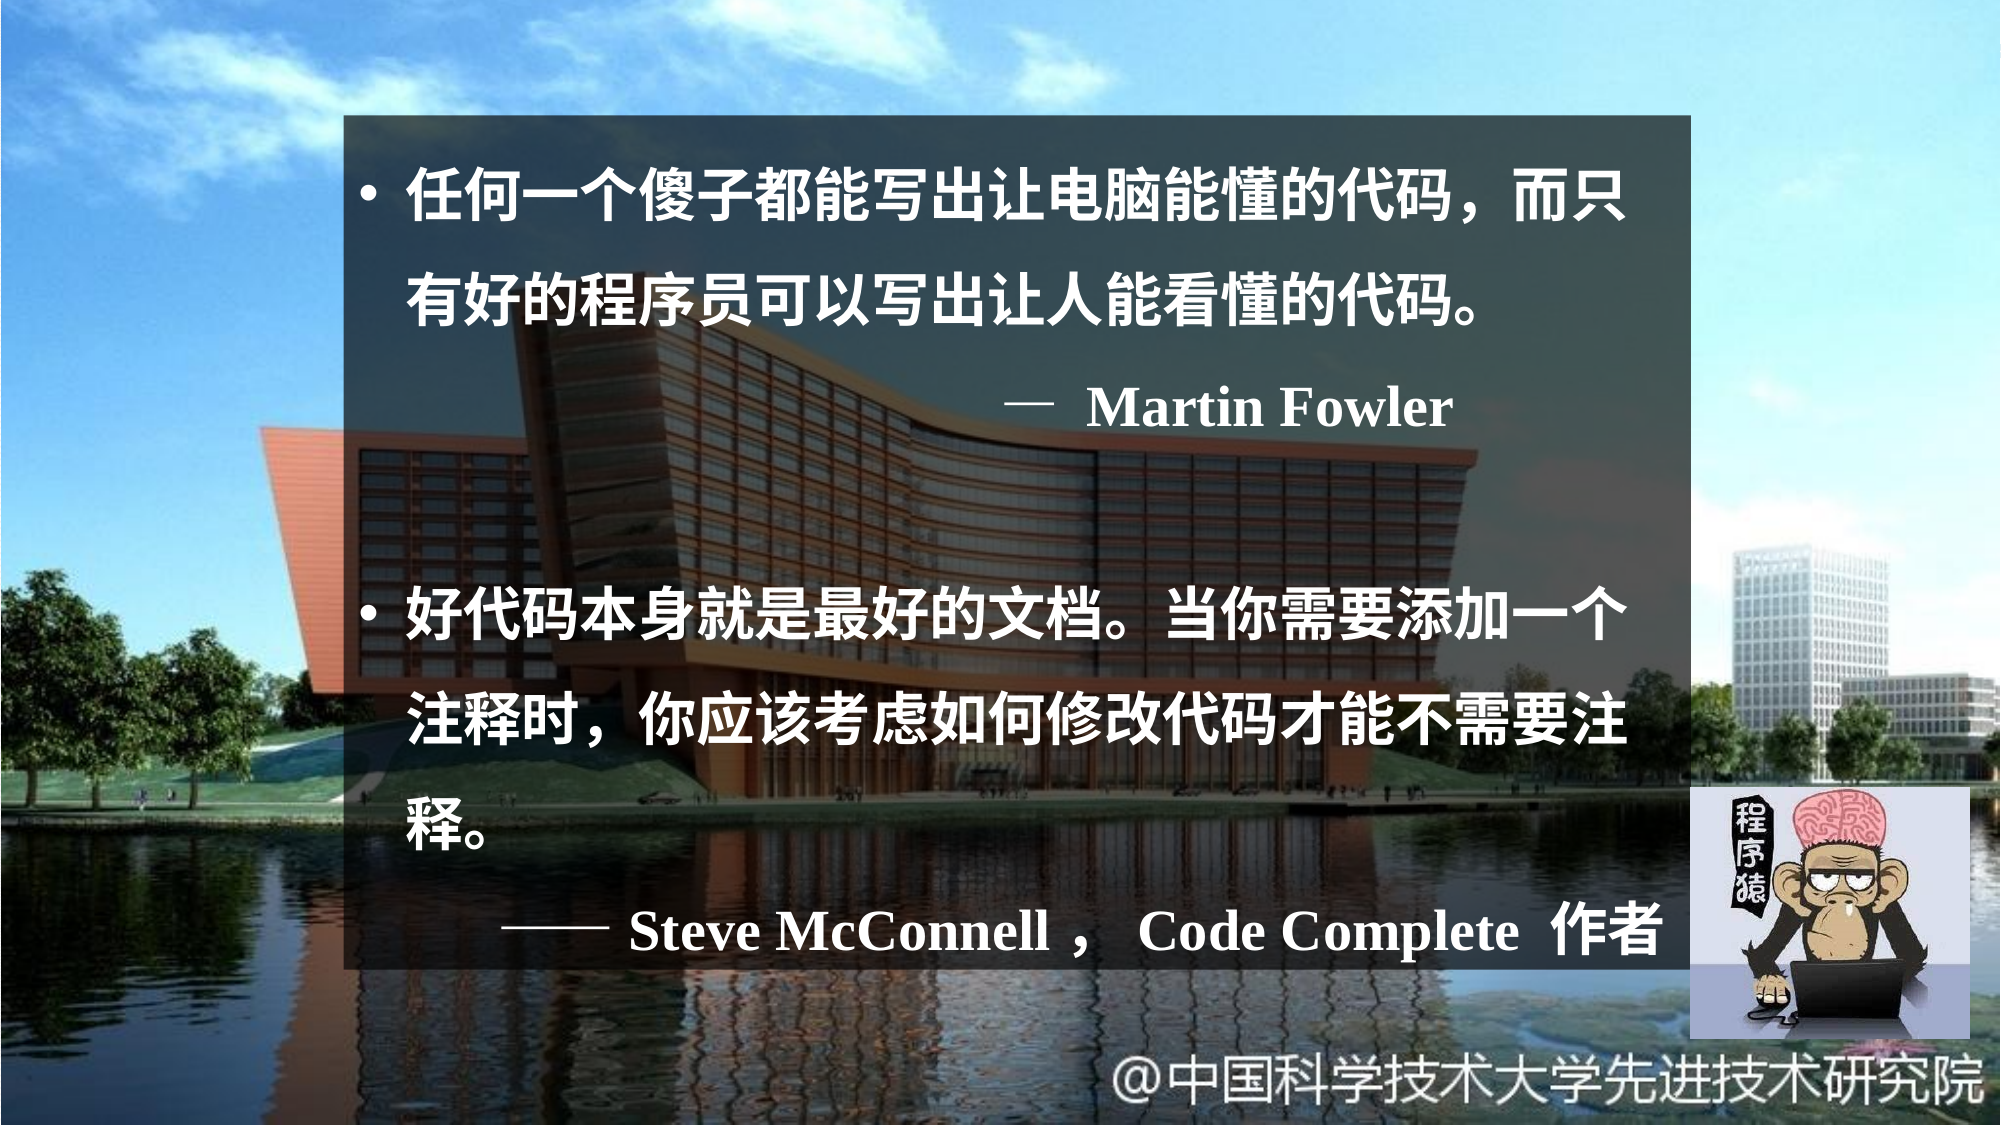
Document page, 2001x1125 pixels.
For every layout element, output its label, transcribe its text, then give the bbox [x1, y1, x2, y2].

text_box 任何一个傻子都能写出让电脑能懂的代码，而只有好的程序员可以写出让人能看懂的代码。 — Martin Fowler 好代码本身就是最好的文档。当你需要添加一个注释时，你应该考虑如何修改代码才能不需要注释。 ——Steve McConnell，Code Complete 作者 [343, 115, 1691, 970]
picture [0, 0, 2001, 1125]
